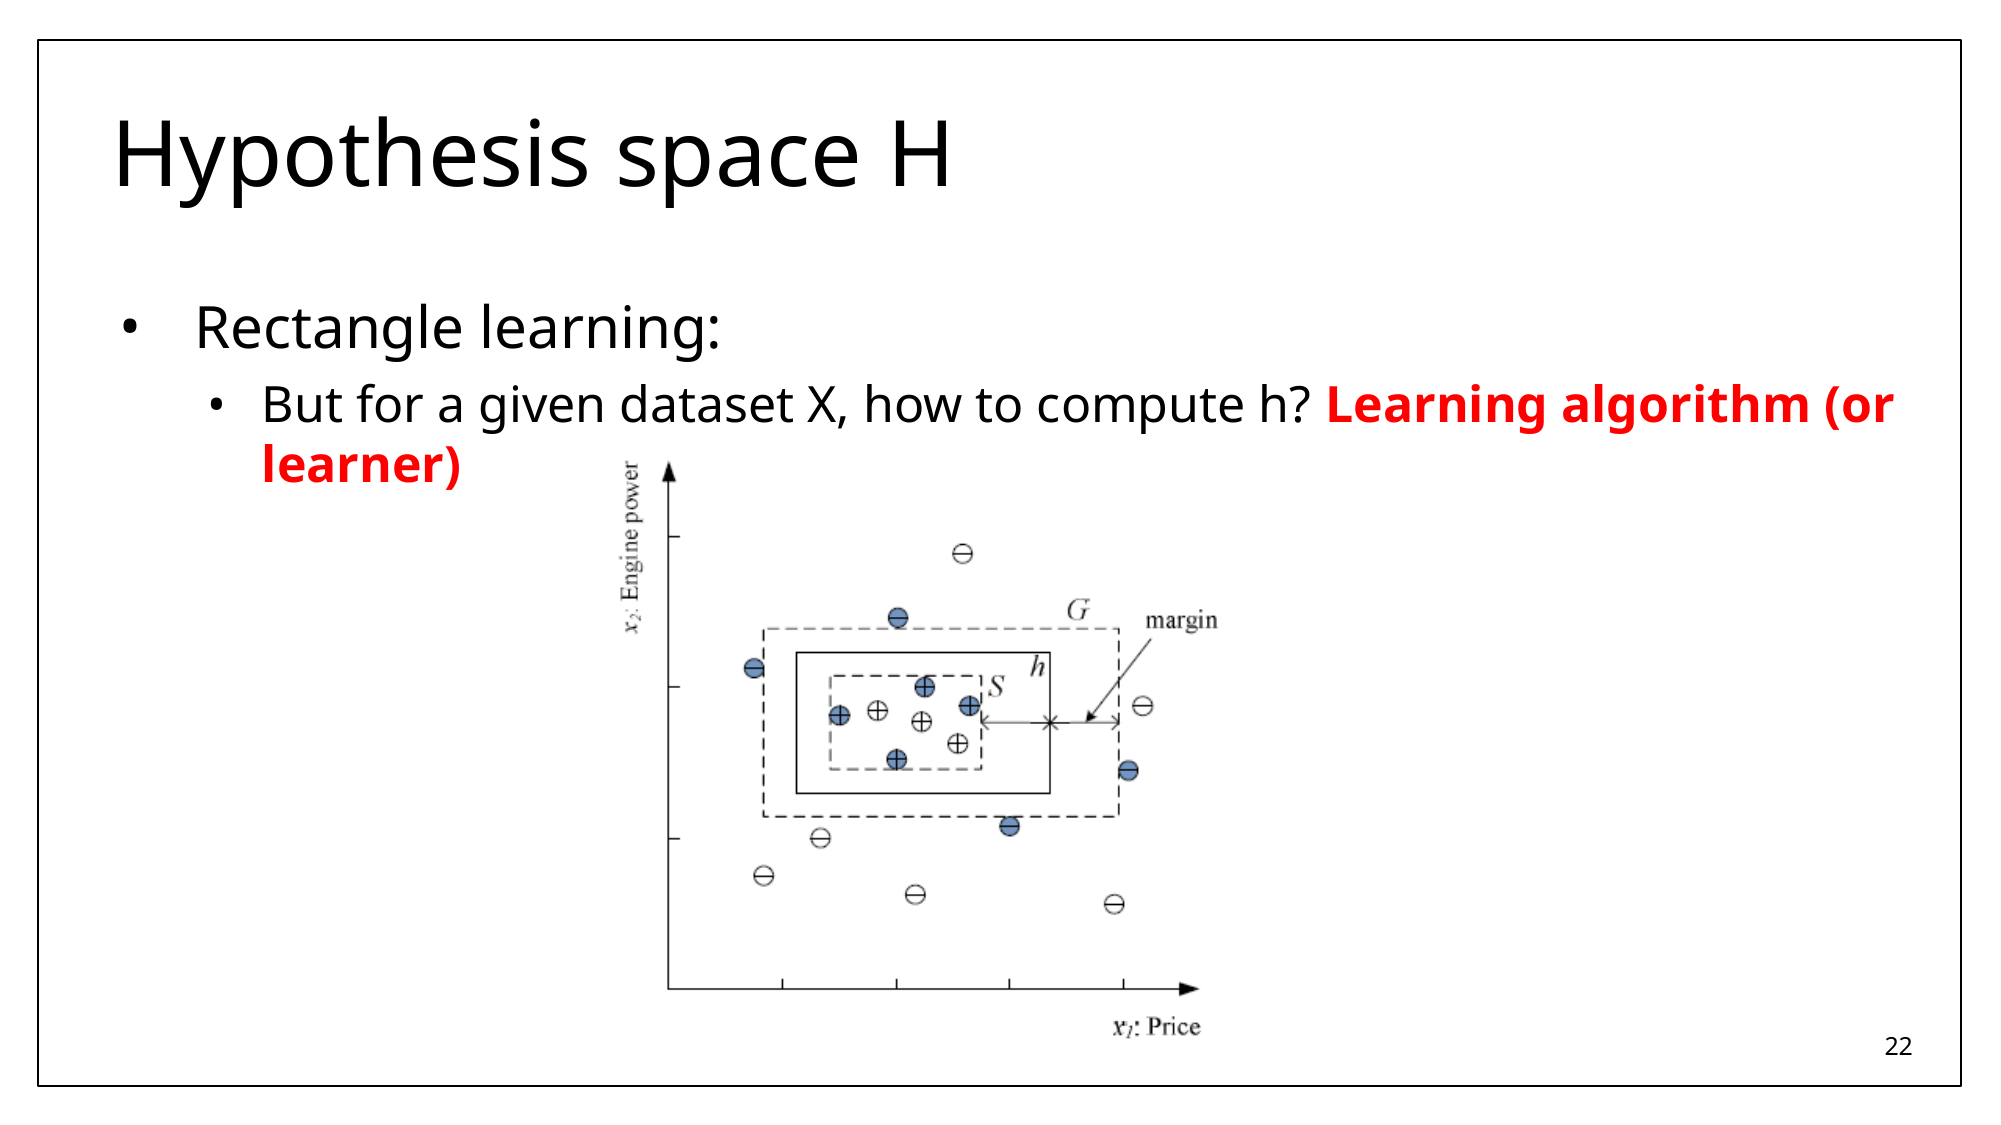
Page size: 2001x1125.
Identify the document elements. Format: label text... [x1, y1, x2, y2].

slide_number 22 [1648, 1017, 1929, 1078]
title Hypothesis space H [96, 45, 1929, 268]
list Rectangle learning: But for a given dataset X, how to compute h? Learning algorithm (or learner) [96, 282, 1960, 1078]
picture [601, 436, 1231, 1048]
